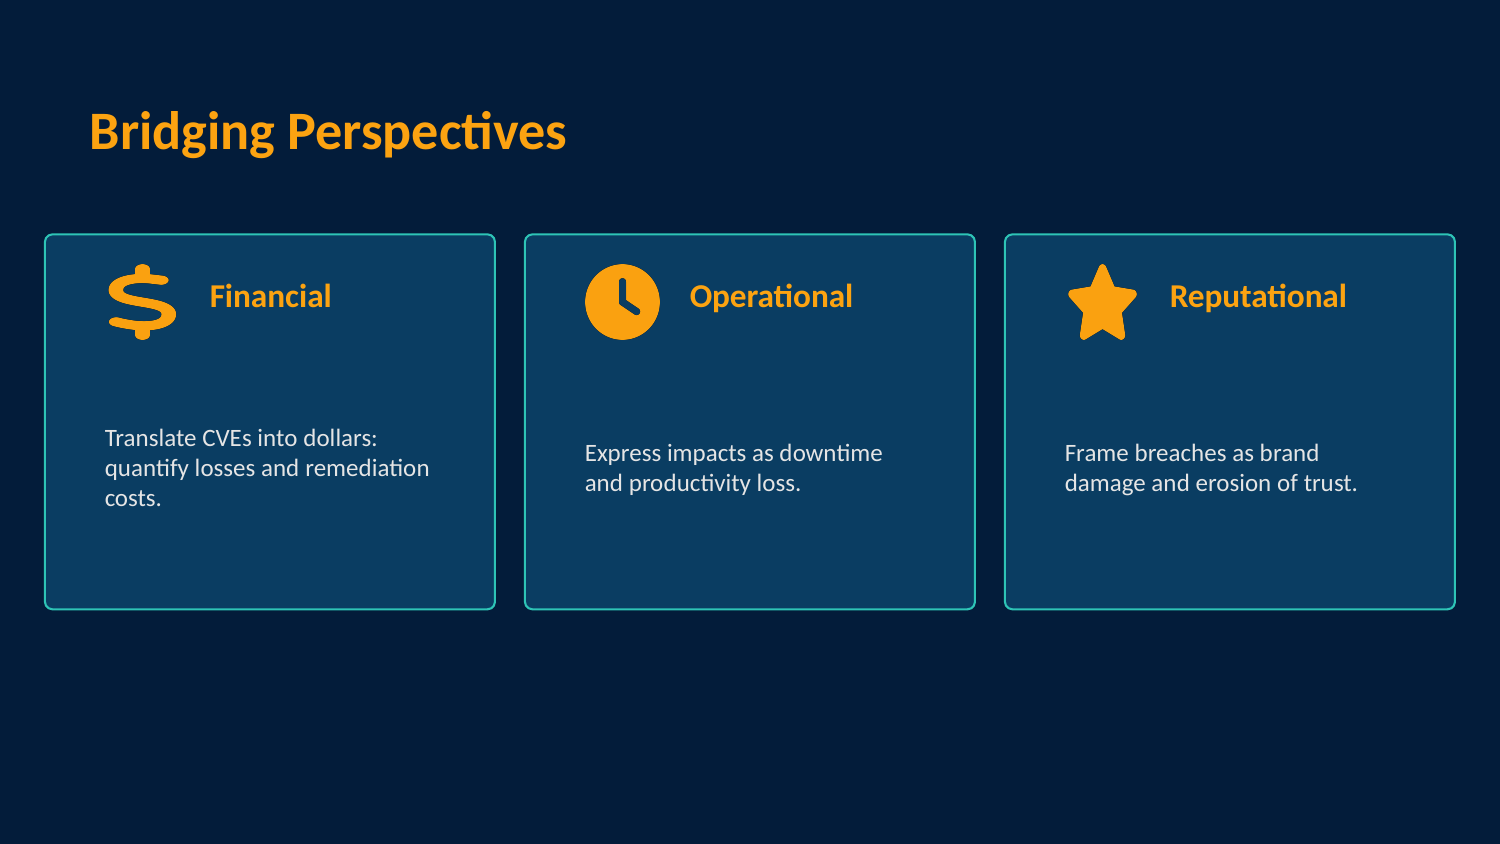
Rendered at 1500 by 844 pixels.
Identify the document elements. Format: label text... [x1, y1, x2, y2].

text_box [1004, 234, 1455, 610]
text_box [524, 234, 975, 610]
text_box Financial [194, 264, 435, 325]
text_box Express impacts as downtime and productivity loss. [569, 354, 930, 580]
picture [104, 264, 180, 340]
picture [584, 264, 660, 340]
text_box [44, 234, 495, 610]
text_box Operational [674, 264, 915, 325]
text_box Translate CVEs into dollars: quantify losses and remediation costs. [89, 354, 450, 580]
text_box Reputational [1154, 264, 1395, 325]
text_box Frame breaches as brand damage and erosion of trust. [1049, 354, 1410, 580]
picture [1064, 264, 1140, 340]
text_box Bridging Perspectives [74, 74, 1425, 180]
